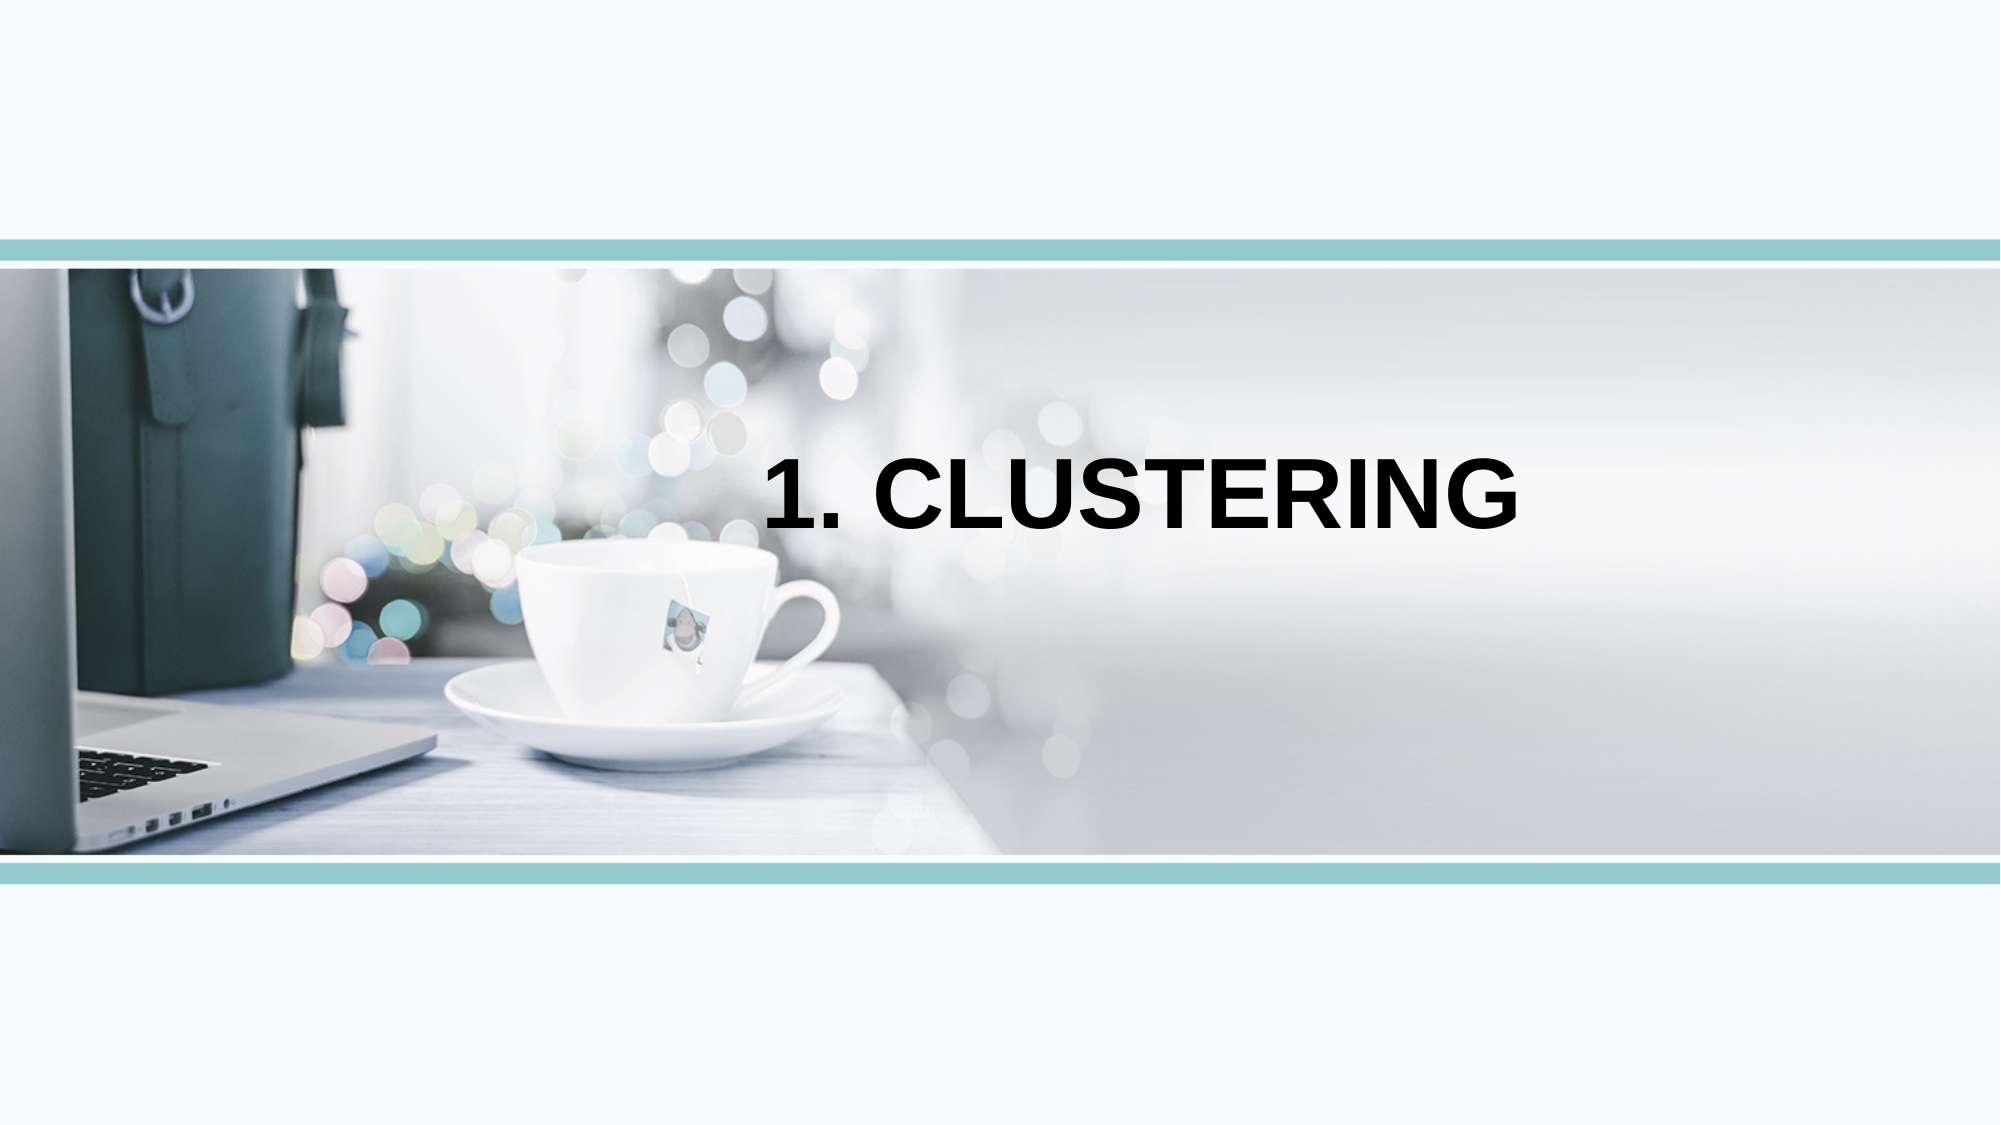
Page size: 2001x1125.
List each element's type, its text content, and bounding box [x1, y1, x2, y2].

picture [0, 0, 2001, 1125]
list 1. CLUSTERING [746, 436, 2000, 541]
